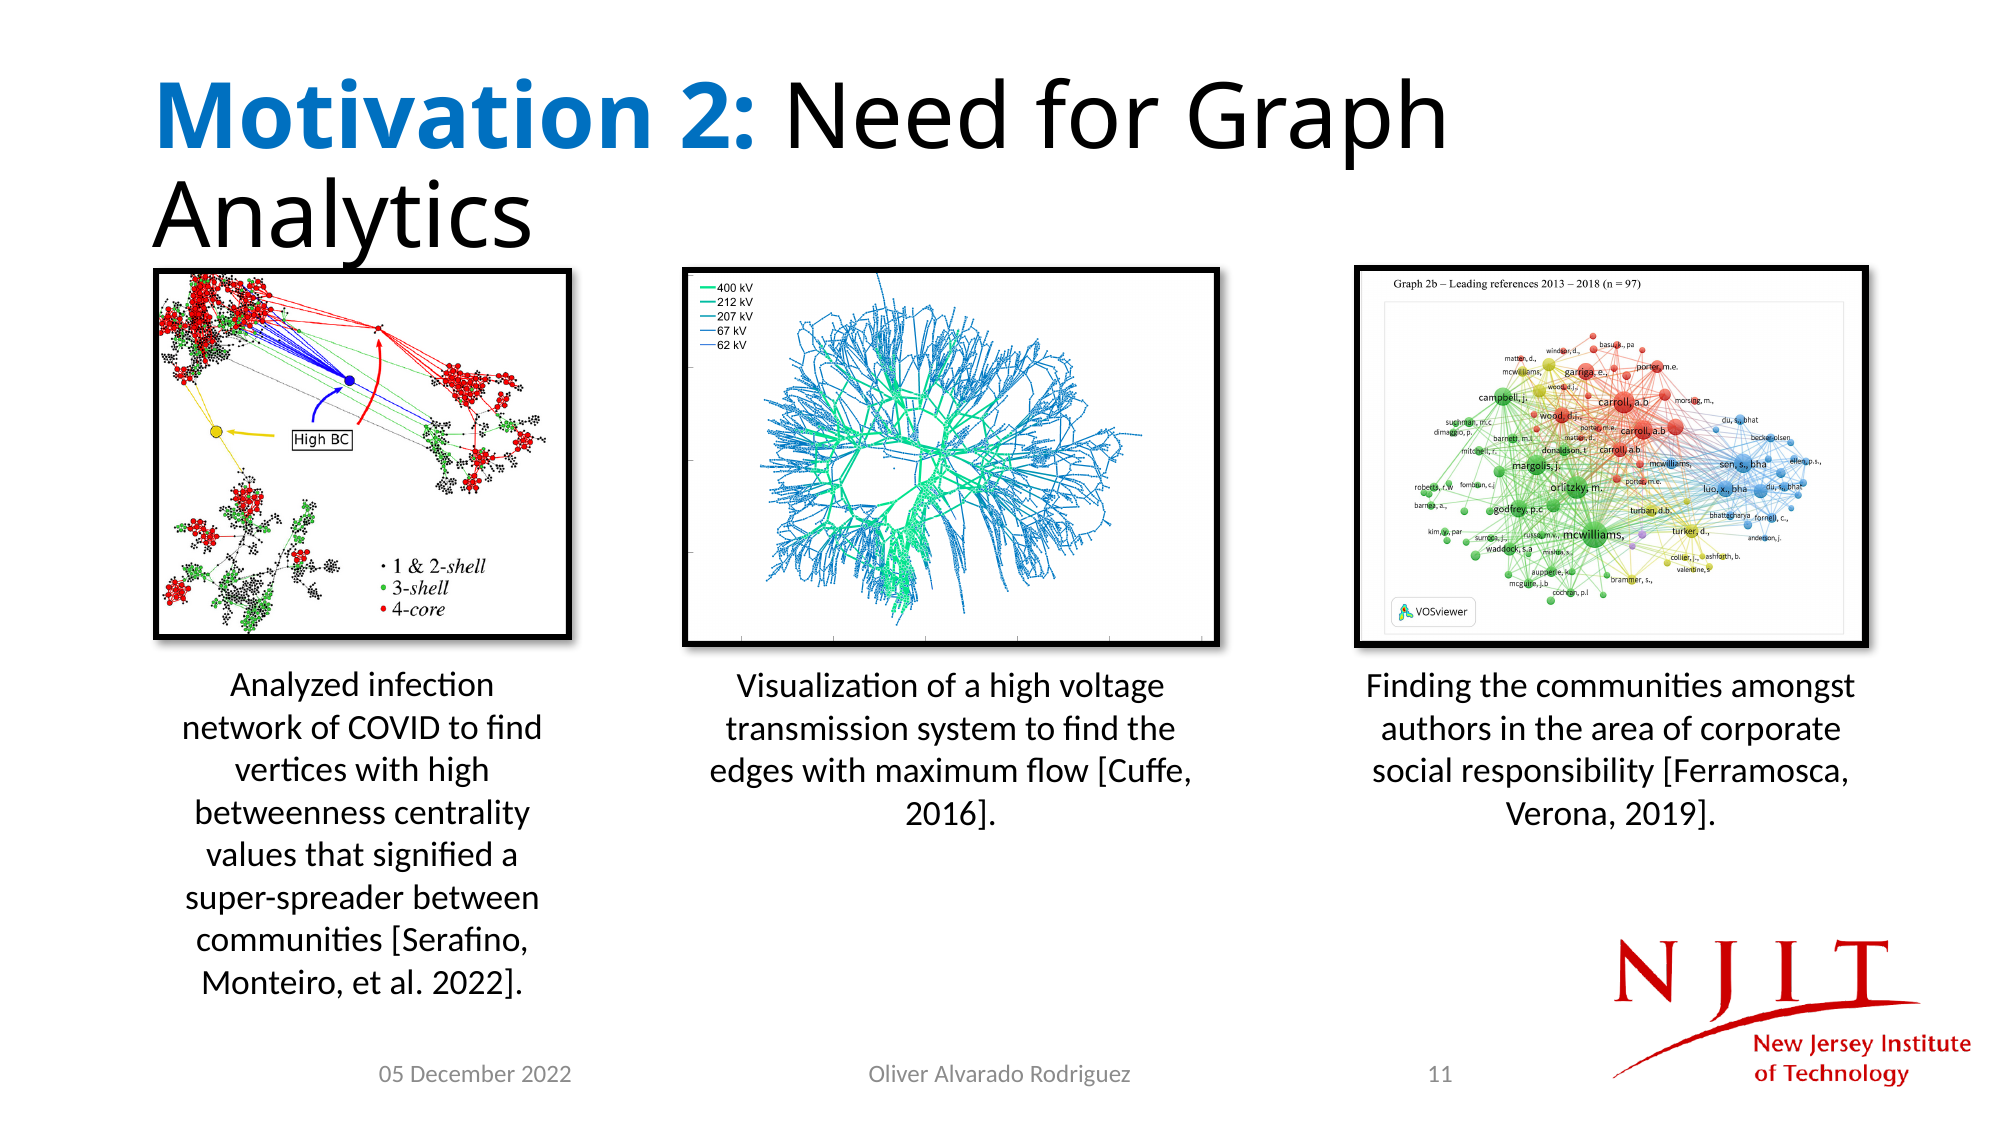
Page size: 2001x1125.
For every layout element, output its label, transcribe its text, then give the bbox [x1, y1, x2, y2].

picture [159, 274, 566, 635]
slide_number 11 [1412, 1042, 1863, 1103]
title Motivation 2: Need for Graph Analytics [137, 59, 1863, 278]
picture [688, 272, 1214, 641]
picture [1360, 271, 1863, 642]
text_box Finding the communities amongst authors in the area of corporate social responsibility [Ferramosca, Verona, 2019]. [1348, 655, 1875, 840]
picture [1612, 938, 1971, 1087]
text_box Analyzed infection network of COVID to find vertices with high betweenness centrality values that signified a super-spreader between communities [Serafino, Monteiro, et al. 2022]. [159, 653, 566, 1009]
text_box Visualization of a high voltage transmission system to find the edges with maximum flow [Cuffe, 2016]. [688, 655, 1214, 840]
footer Oliver Alvarado Rodriguez [662, 1042, 1338, 1103]
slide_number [137, 1042, 588, 1103]
